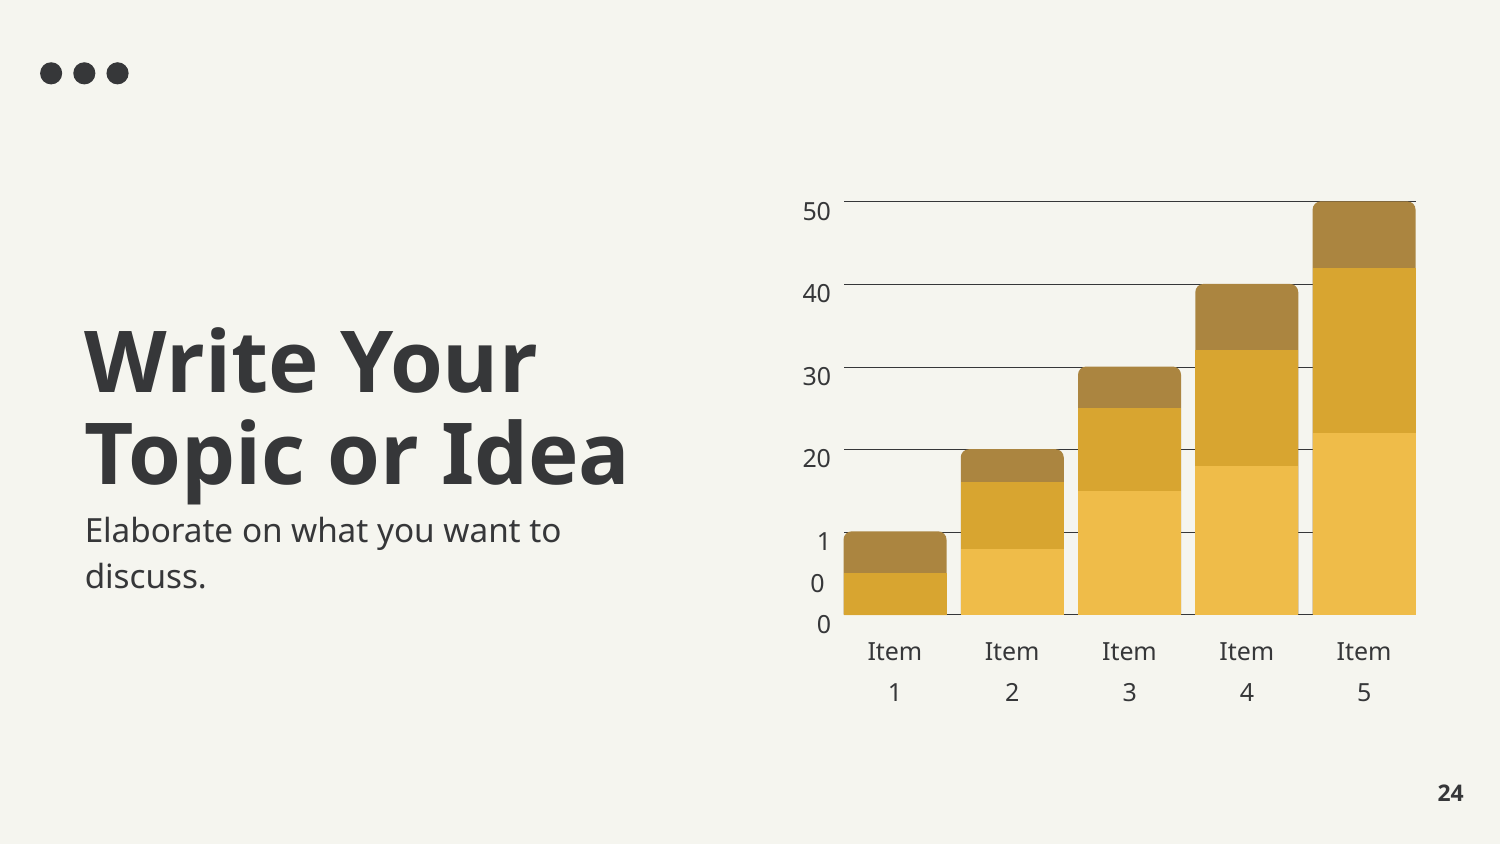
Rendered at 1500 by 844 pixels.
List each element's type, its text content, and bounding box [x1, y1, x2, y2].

slide_number 24 [1374, 779, 1464, 809]
title Write Your Topic or Idea [84, 271, 689, 503]
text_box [798, 183, 1416, 655]
subtitle Elaborate on what you want to discuss. [84, 503, 689, 548]
